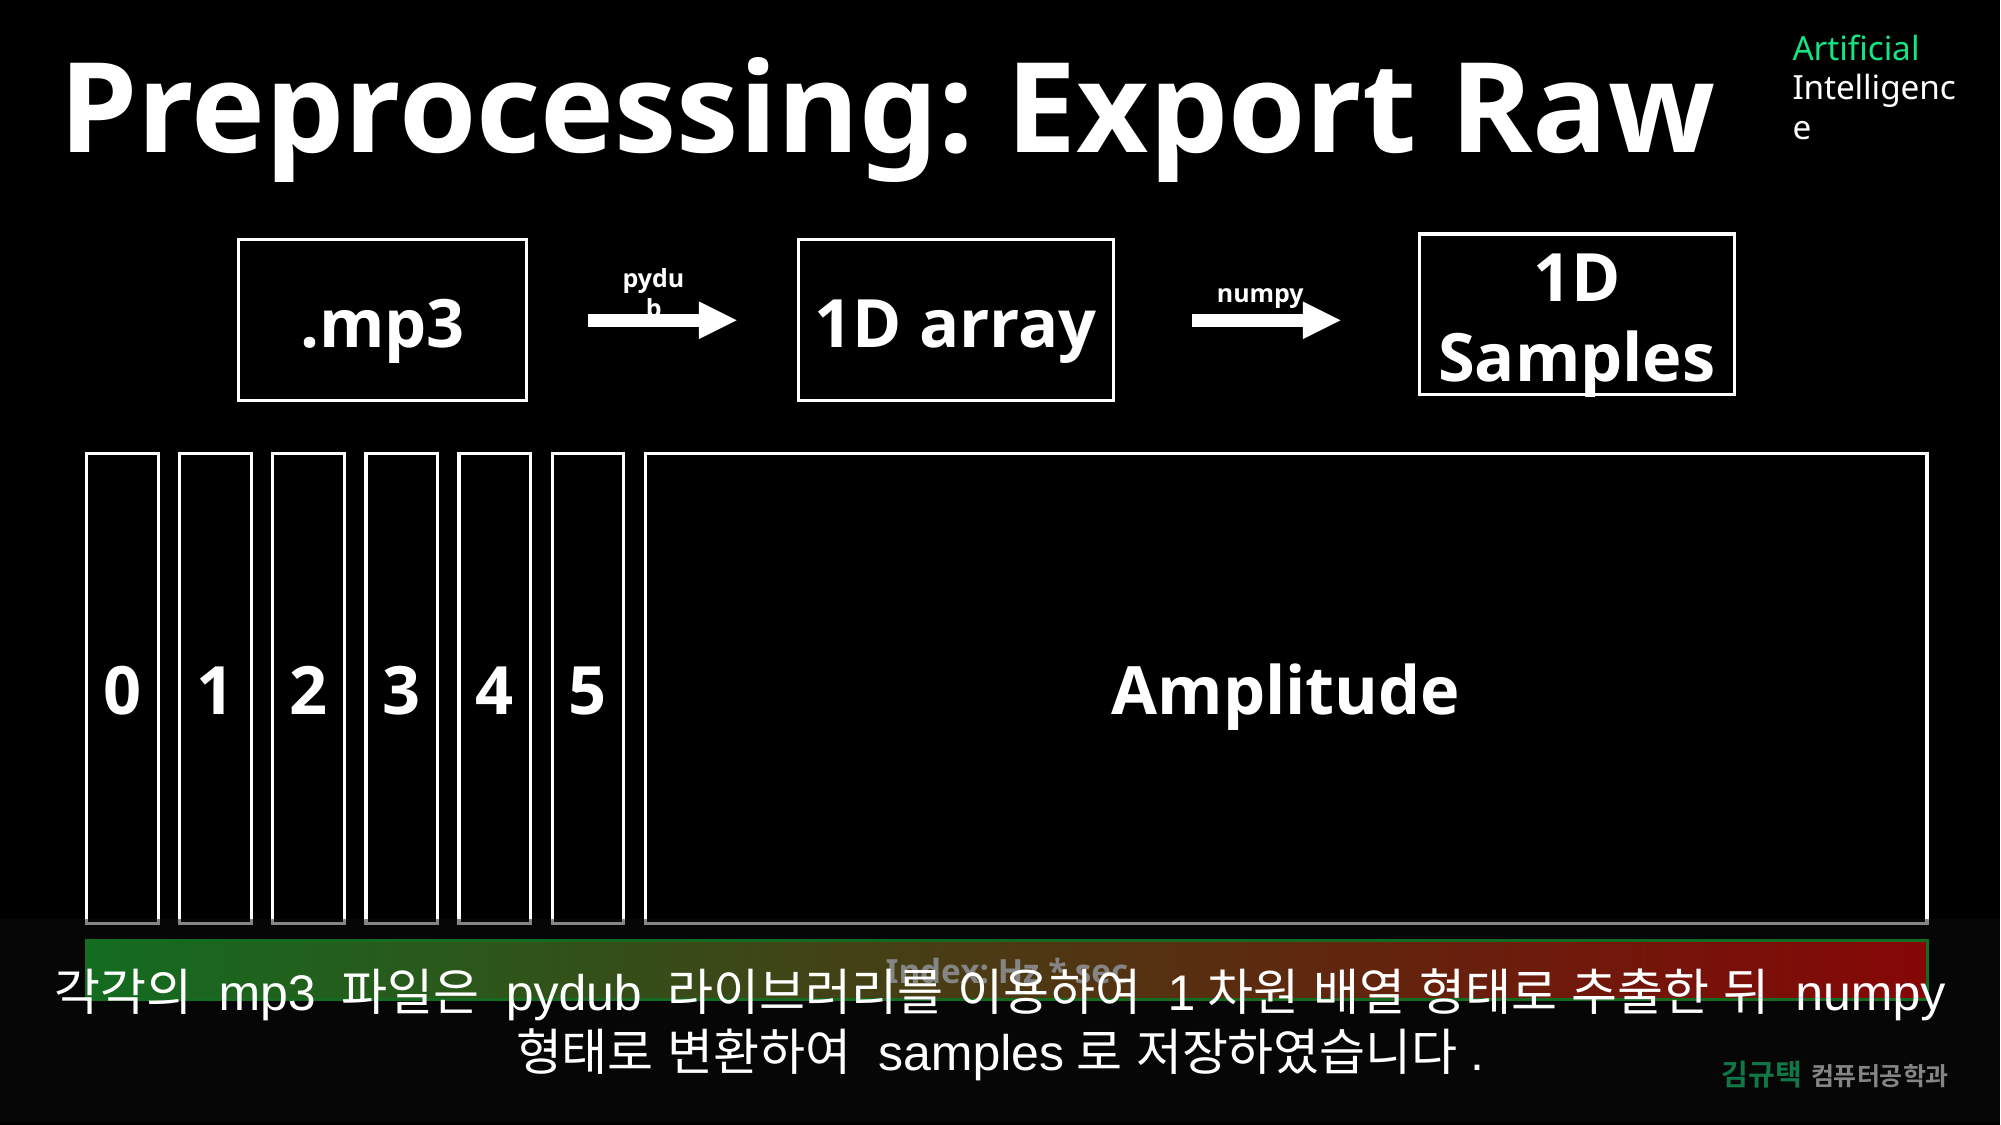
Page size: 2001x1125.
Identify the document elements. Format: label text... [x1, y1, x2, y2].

text_box 0 [85, 452, 160, 918]
text_box 3 [364, 452, 439, 918]
text_box 5 [551, 452, 625, 918]
text_box pydub [599, 263, 708, 319]
text_box 4 [457, 452, 532, 918]
text_box 각각의 mp3 파일은 pydub 라이브러리를 이용하여 1차원 배열 형태로 추출한 뒤 numpy 형태로 변환하여 samples로 저장하였습니다. [0, 918, 2000, 1124]
text_box 2 [271, 452, 346, 918]
text_box 1D array [797, 238, 1115, 402]
text_box 1D Samples [1418, 232, 1736, 396]
text_box Preprocessing: Export Raw [43, 18, 1736, 189]
text_box 1 [178, 452, 253, 918]
text_box Artificial Intelligence [1776, 18, 1987, 158]
text_box .mp3 [237, 238, 528, 402]
text_box numpy [1191, 263, 1330, 319]
text_box Amplitude [644, 452, 1929, 918]
